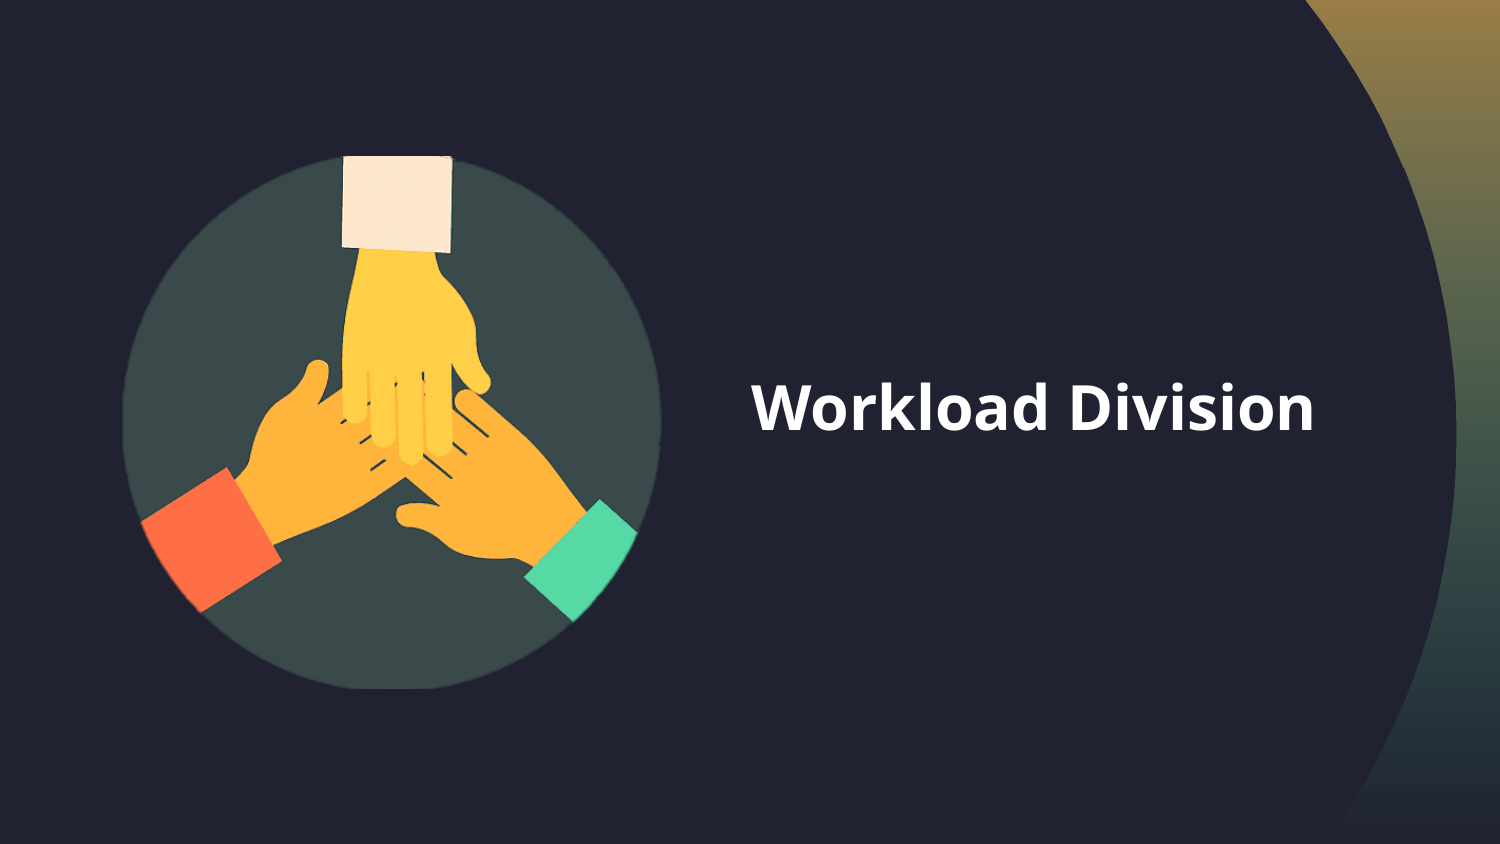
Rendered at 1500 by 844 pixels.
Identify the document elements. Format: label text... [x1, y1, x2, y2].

title Workload Division [736, 319, 1347, 458]
picture [105, 156, 686, 690]
